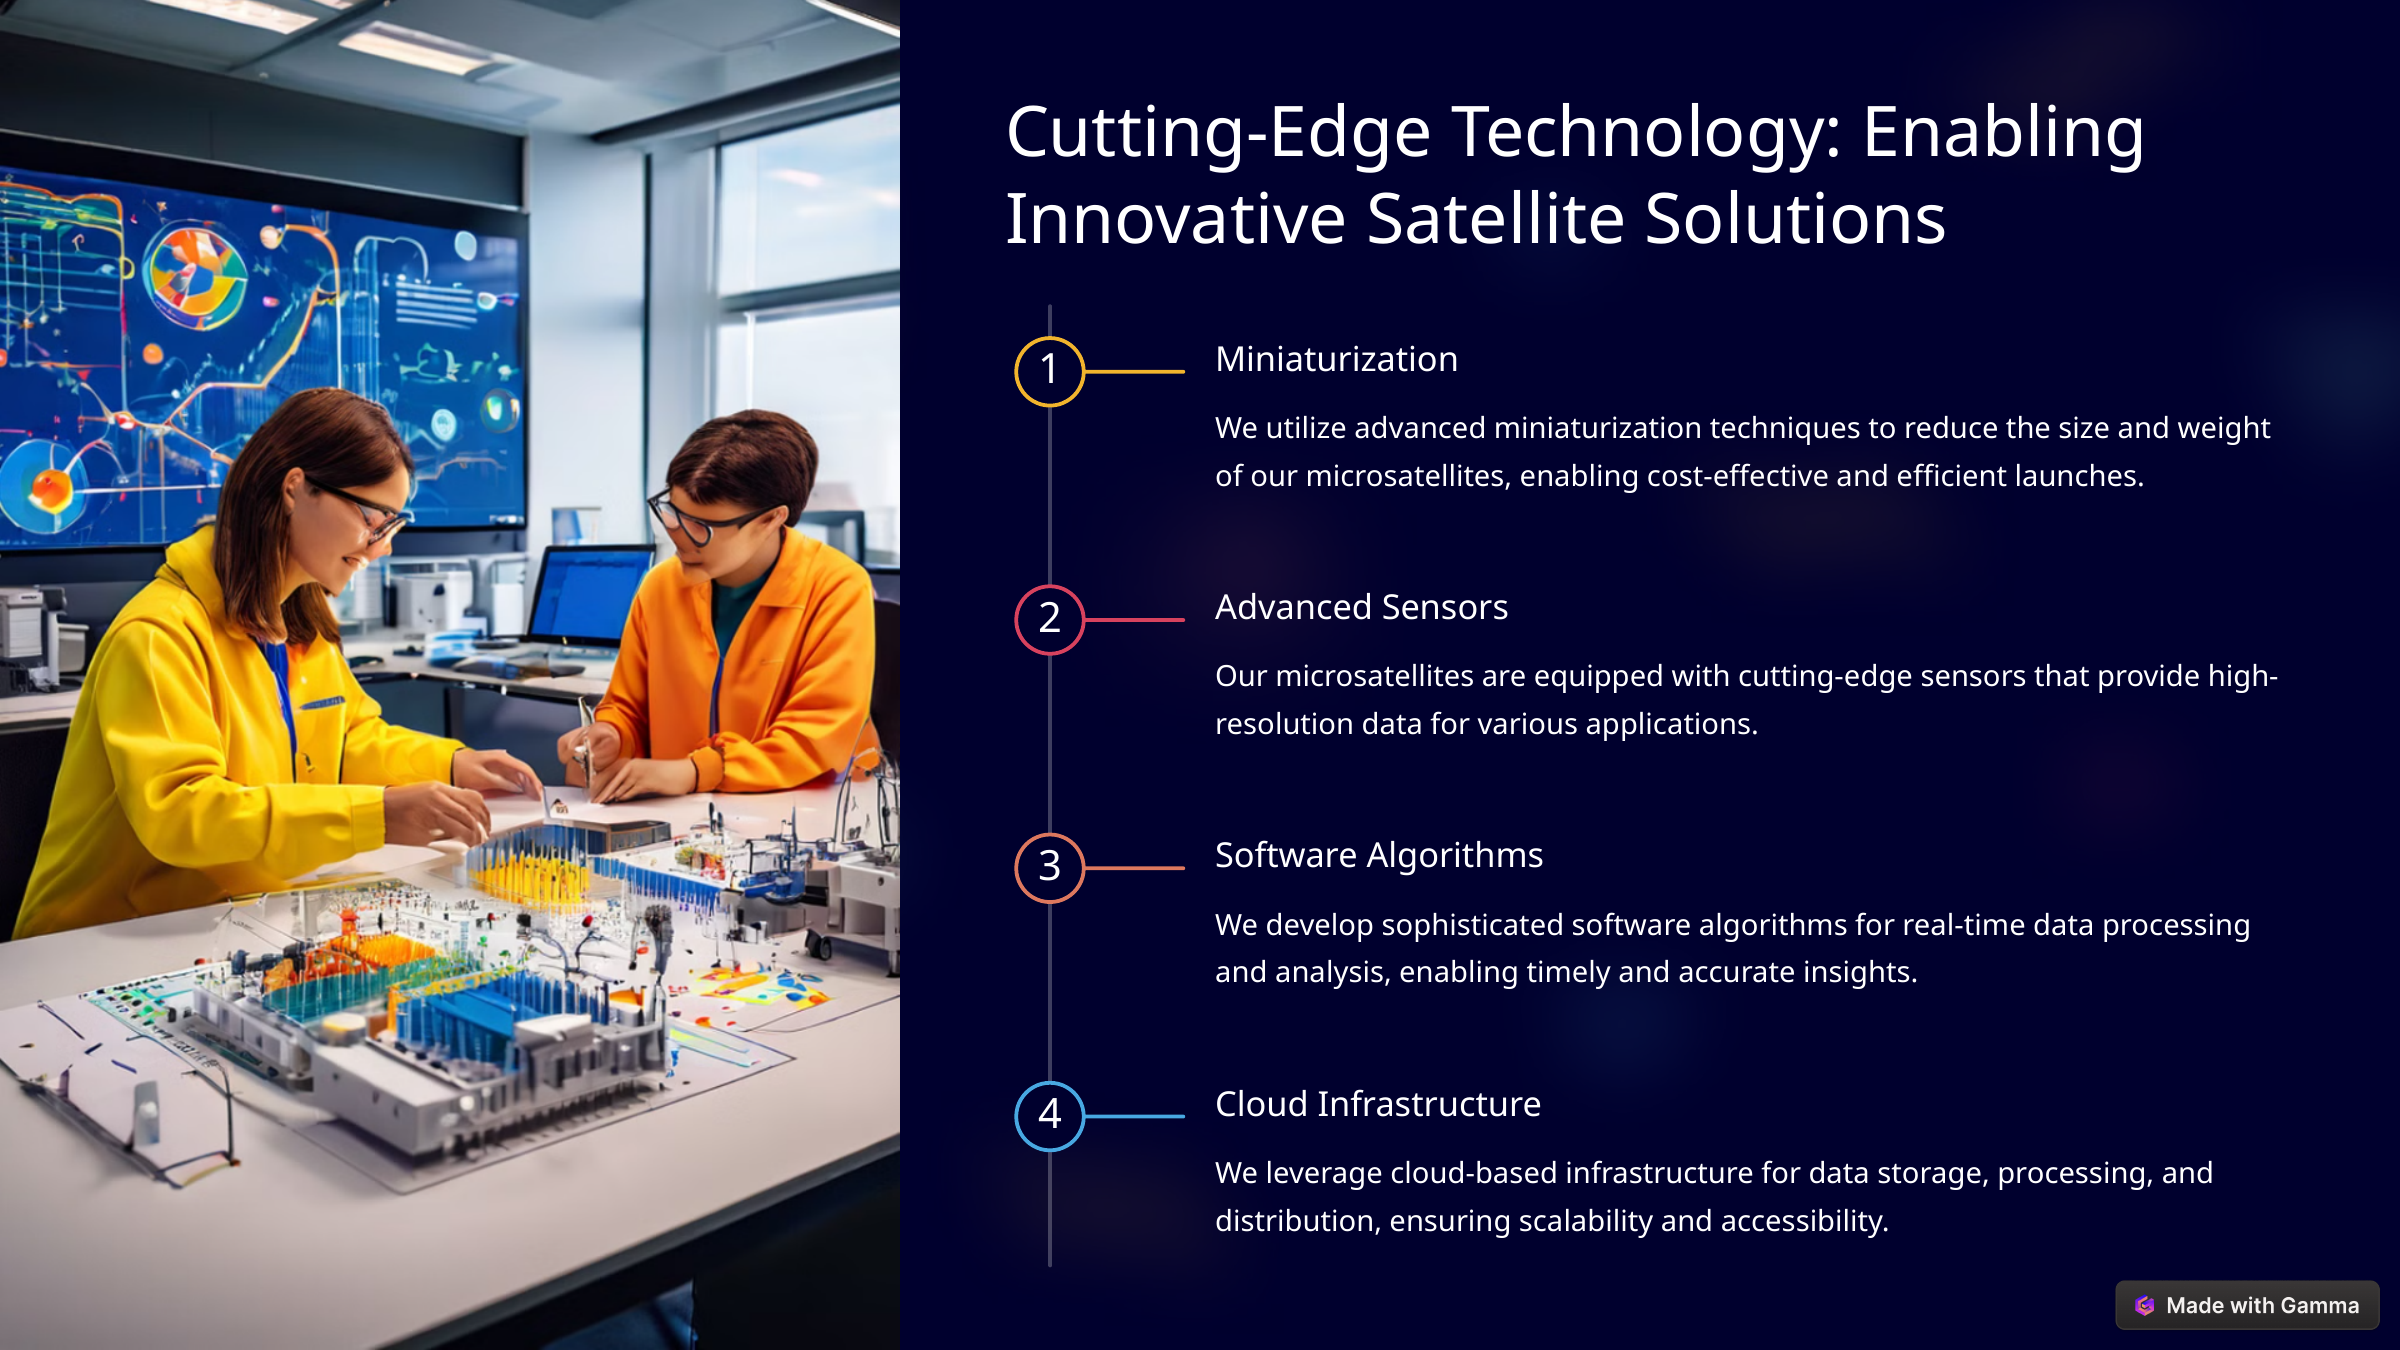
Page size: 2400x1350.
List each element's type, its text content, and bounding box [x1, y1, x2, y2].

text_box Software Algorithms [1215, 830, 1569, 875]
text_box Miniaturization [1215, 334, 1569, 379]
text_box [1084, 369, 1186, 374]
text_box We develop sophisticated software algorithms for real-time data processing and analysis, enabling timely and accurate insights. [1215, 892, 2295, 989]
text_box [1048, 903, 1052, 1082]
text_box 4 [1037, 1095, 1063, 1138]
text_box Advanced Sensors [1215, 582, 1569, 627]
text_box We leverage cloud-based infrastructure for data storage, processing, and distribution, ensuring scalability and accessibility. [1215, 1141, 2295, 1238]
text_box [1016, 1082, 1084, 1151]
text_box Cloud Infrastructure [1215, 1079, 1569, 1124]
text_box [1048, 406, 1052, 586]
text_box [1016, 586, 1084, 654]
text_box [1084, 618, 1186, 622]
text_box [1084, 1114, 1186, 1119]
text_box Cutting-Edge Technology: Enabling Innovative Satellite Solutions [1005, 82, 2295, 260]
text_box [1016, 834, 1084, 903]
text_box [1048, 304, 1052, 338]
text_box [1084, 866, 1186, 871]
picture [0, 0, 900, 1350]
text_box [1048, 654, 1052, 834]
text_box 1 [1037, 350, 1063, 393]
picture [2106, 1271, 2389, 1339]
text_box 3 [1037, 847, 1063, 890]
text_box 2 [1037, 598, 1063, 642]
text_box [1048, 1151, 1052, 1268]
text_box We utilize advanced miniaturization techniques to reduce the size and weight of our microsatellites, enabling cost-effective and efficient launches. [1215, 396, 2295, 493]
text_box Our microsatellites are equipped with cutting-edge sensors that provide high-resolution data for various applications. [1215, 644, 2295, 741]
text_box [1016, 338, 1084, 406]
